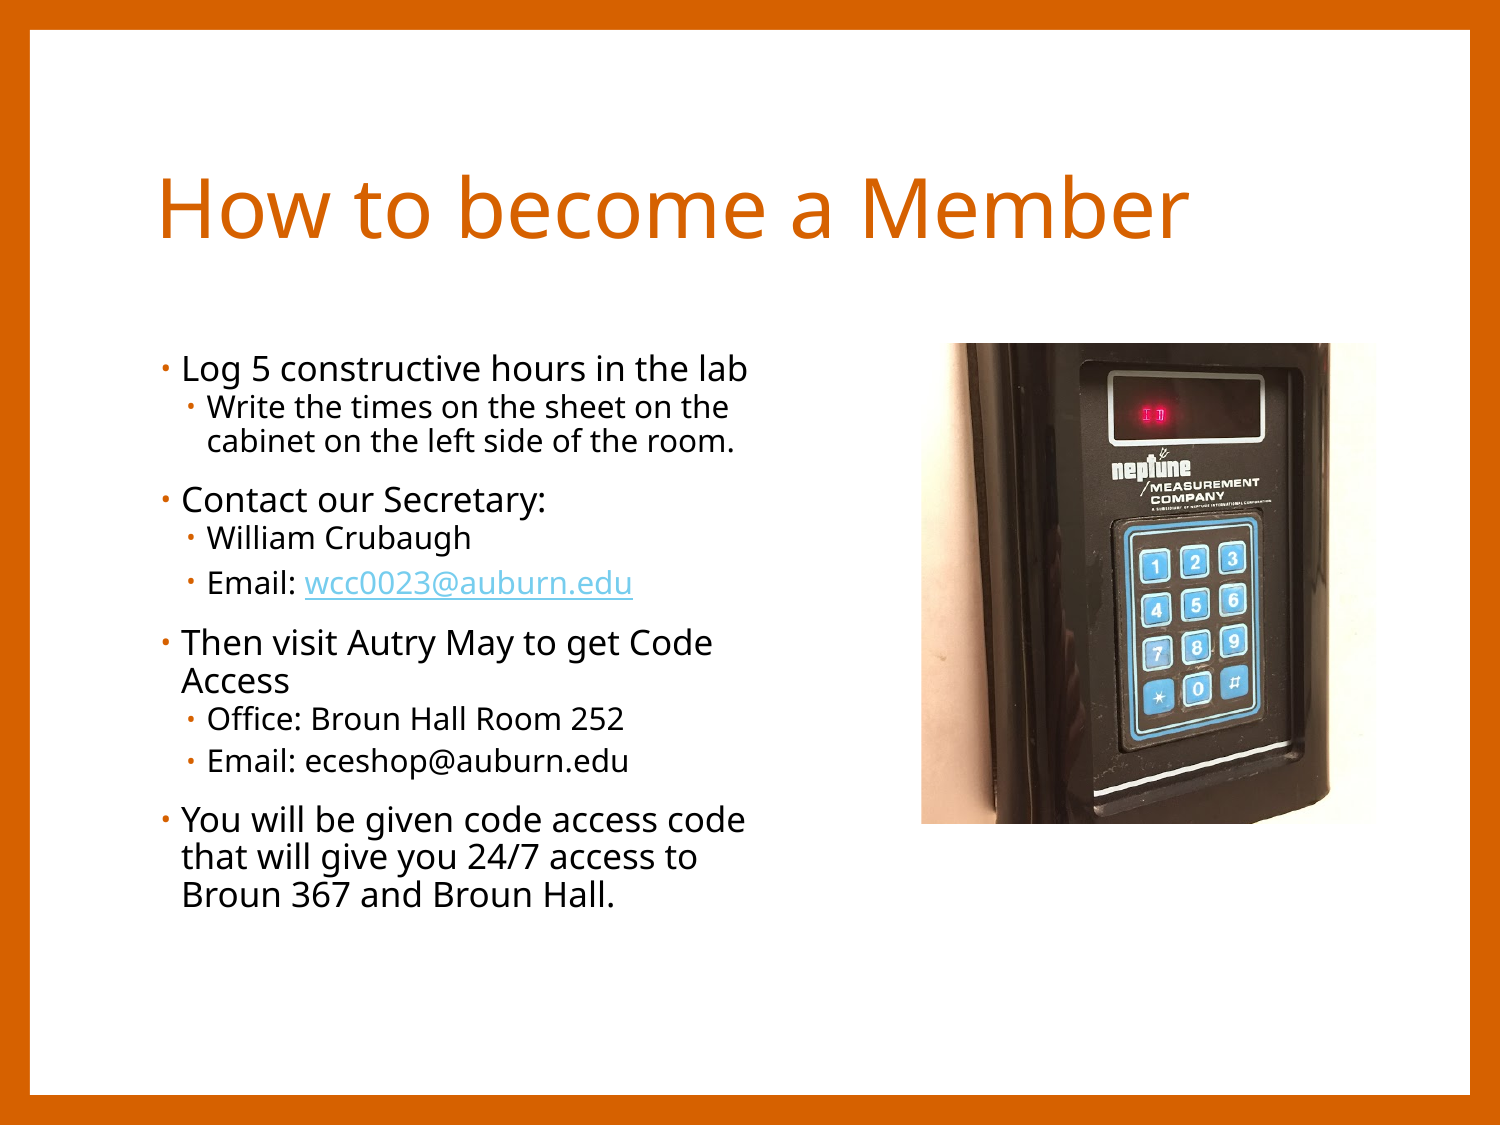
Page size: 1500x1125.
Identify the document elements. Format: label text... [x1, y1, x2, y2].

picture [920, 343, 1377, 824]
title How to become a Member [140, 99, 1356, 323]
list Log 5 constructive hours in the lab Write the times on the sheet on the cabinet on the left side of the room. Contact our Secretary: William Crubaugh Email: wcc0023@auburn.edu Then visit Autry May to get Code Access Office: Broun Hall Room 252 Email: eceshop@auburn.edu You will be given code access code that will give you 24/7 access to Broun 367 and Broun Hall. [140, 343, 779, 935]
